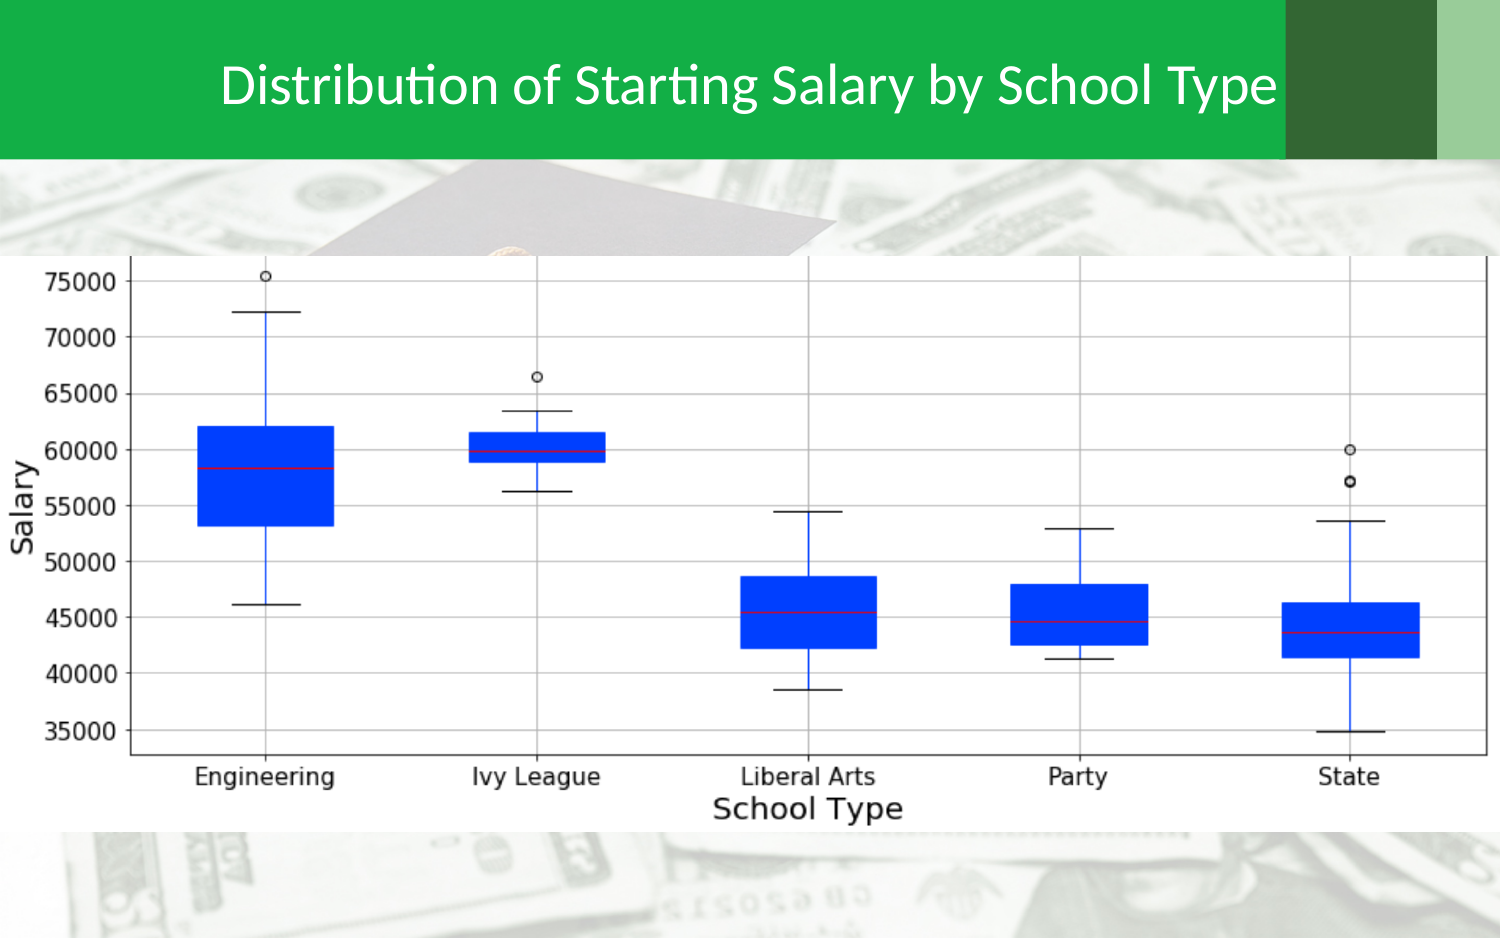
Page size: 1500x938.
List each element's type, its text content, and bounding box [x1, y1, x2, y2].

picture [0, 160, 1500, 938]
title Distribution of Starting Salary by School Type [75, 18, 1425, 144]
